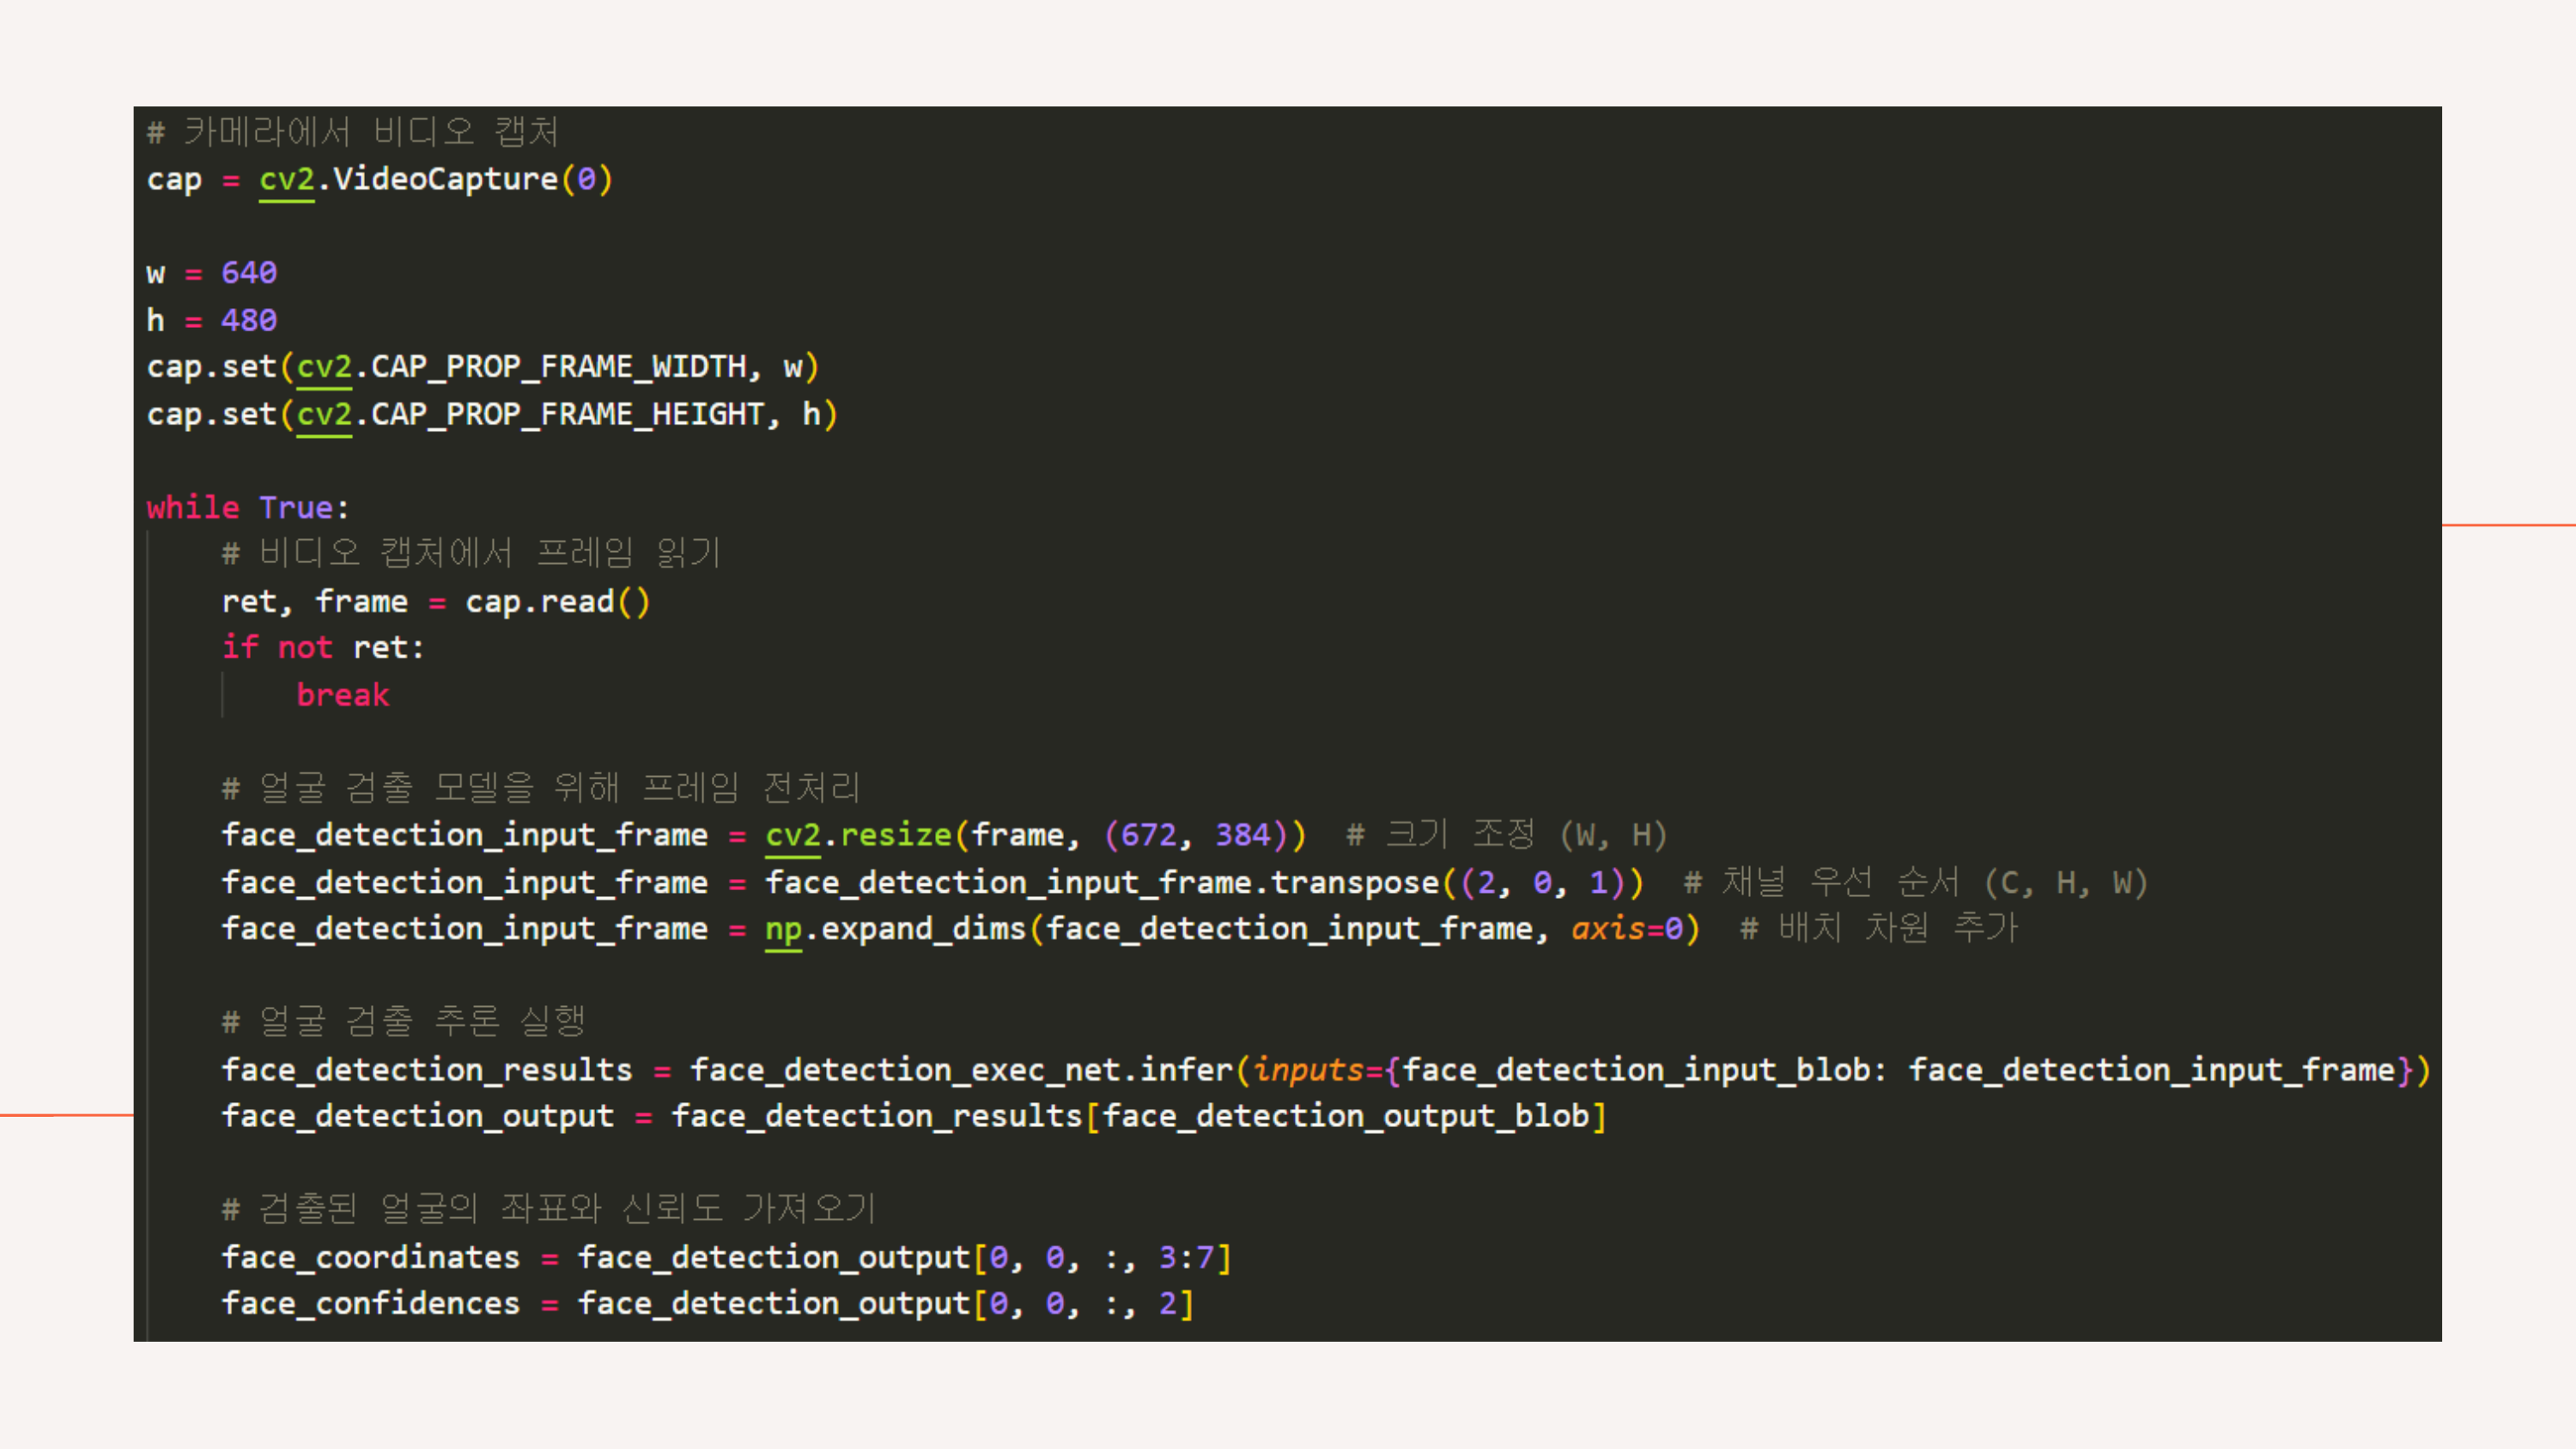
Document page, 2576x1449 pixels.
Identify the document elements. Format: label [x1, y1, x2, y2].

text_box [133, 106, 2443, 1343]
